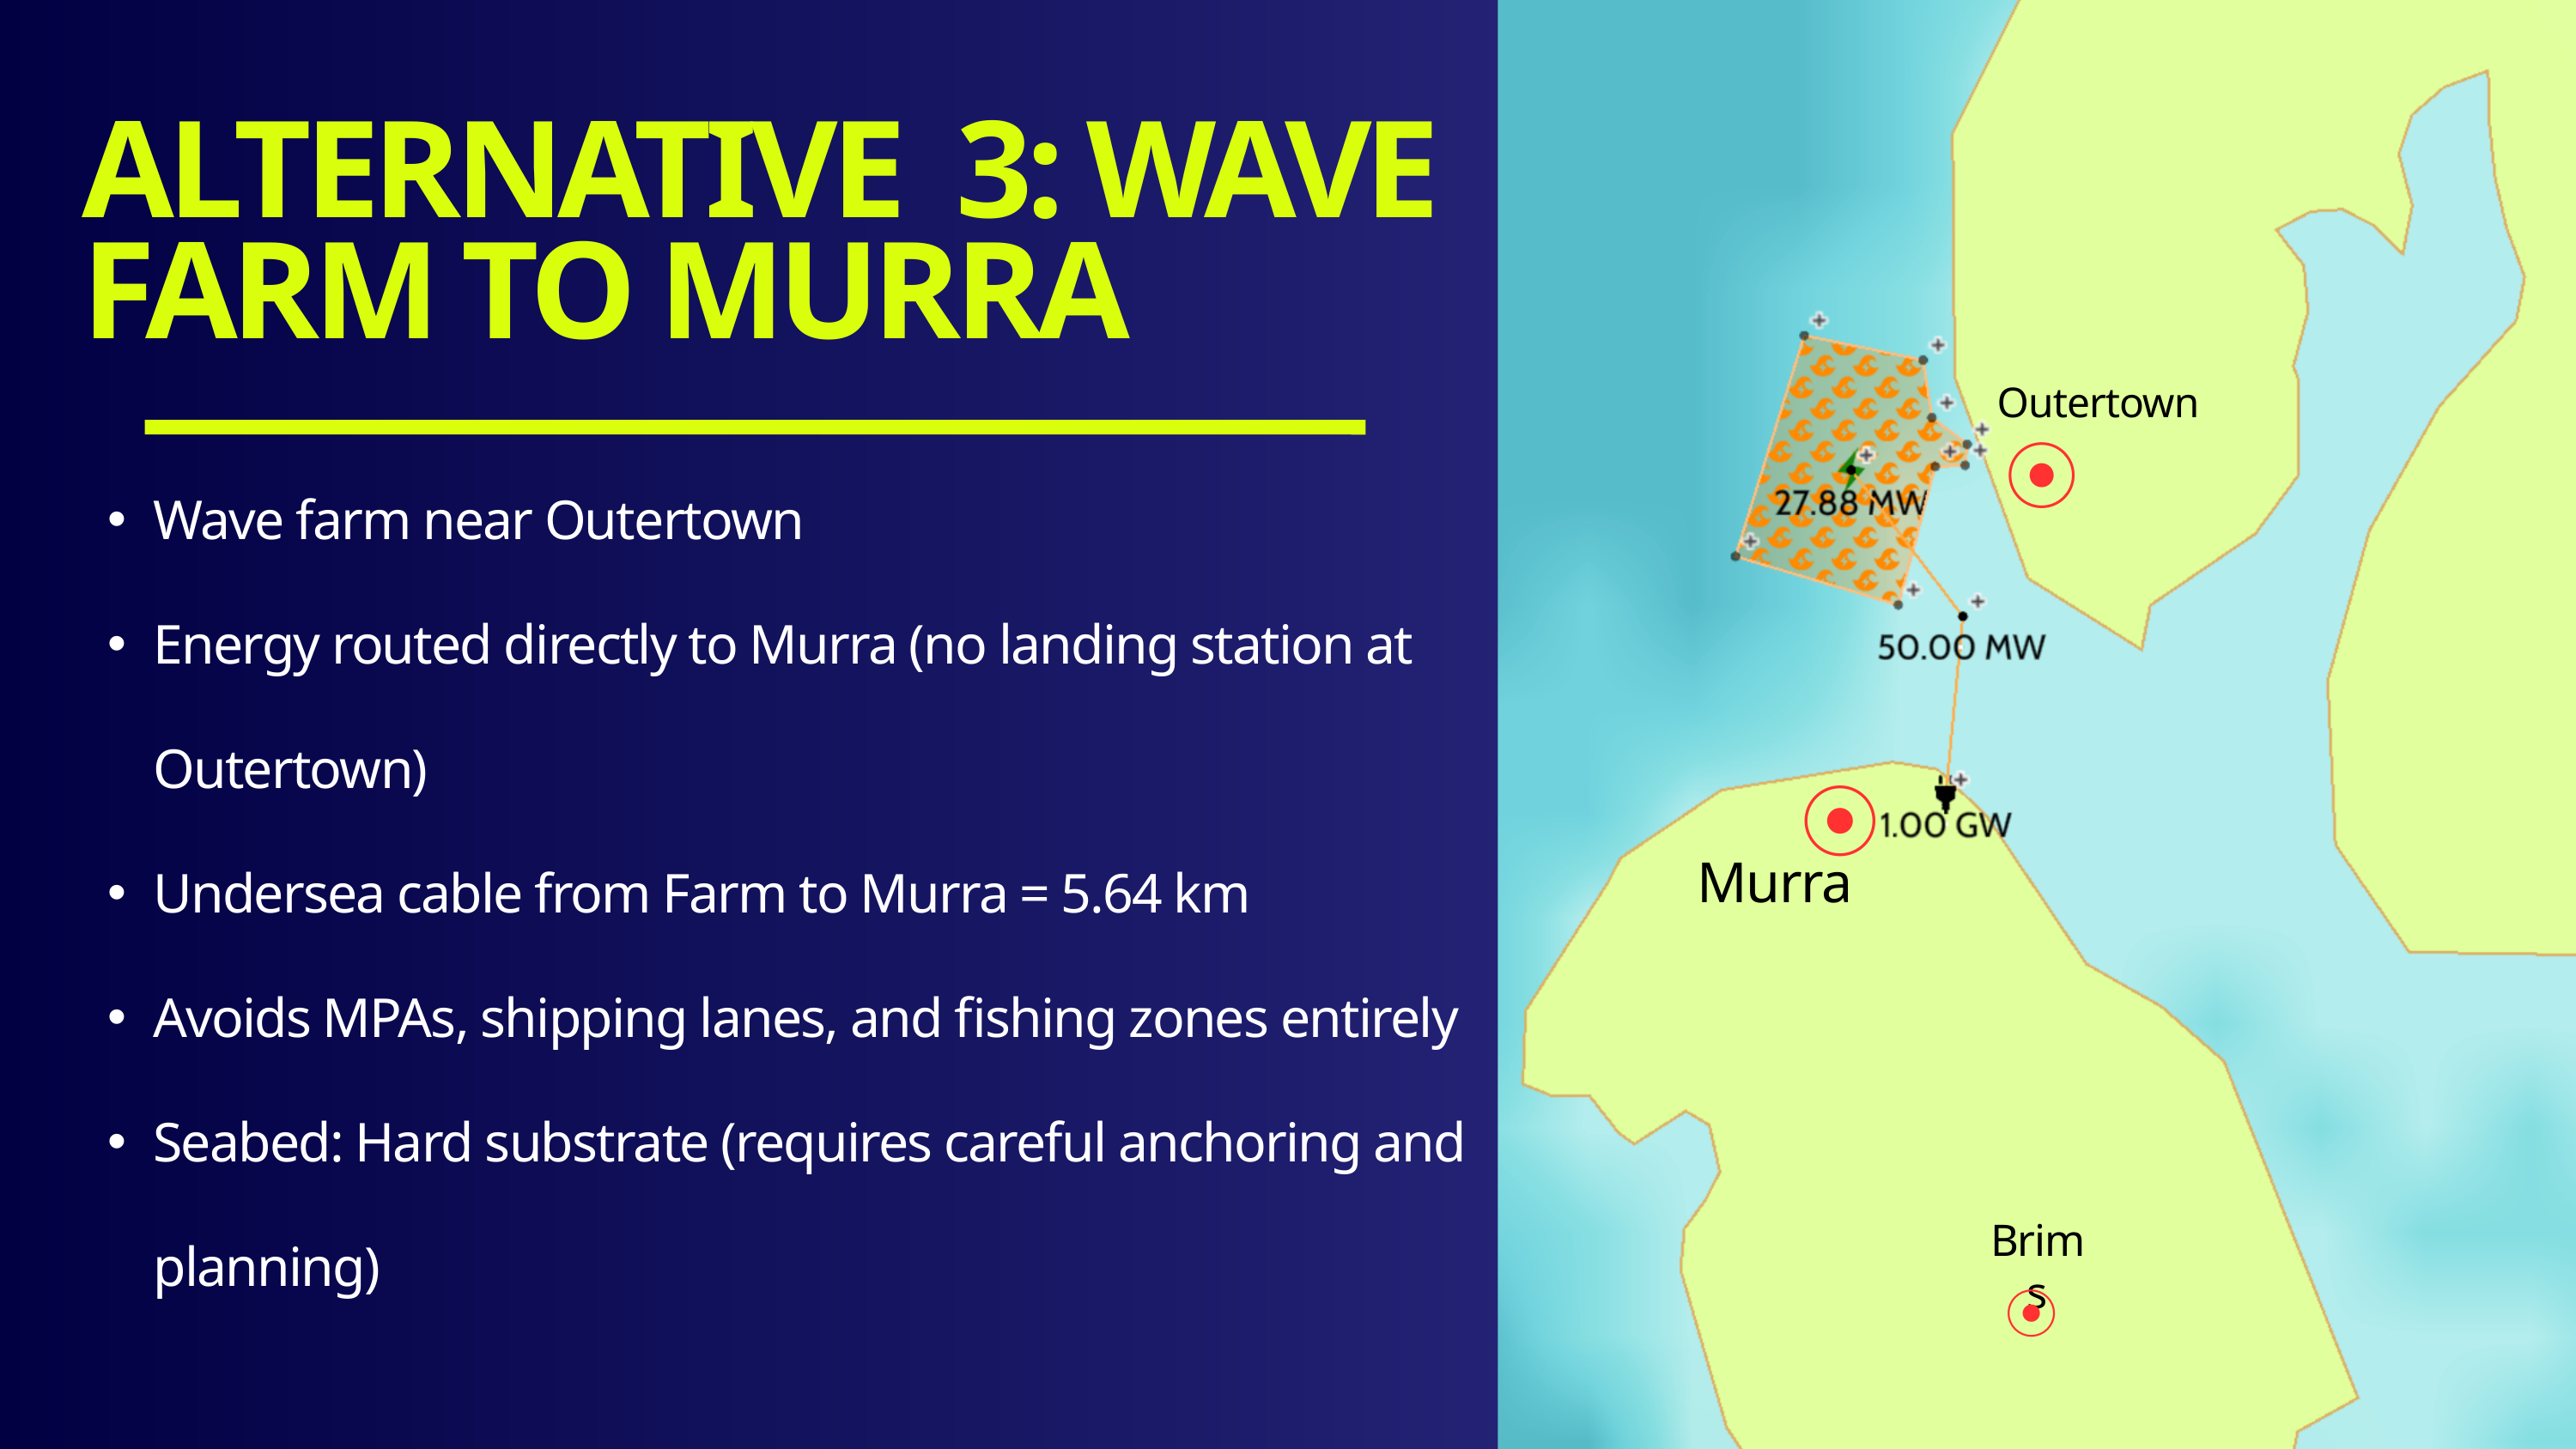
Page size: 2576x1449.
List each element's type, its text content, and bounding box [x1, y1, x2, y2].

text_box ALTERNATIVE 3: WAVE FARM TO MURRA [82, 124, 1487, 366]
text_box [1498, 0, 2576, 1449]
text_box Wave farm near Outertown Energy routed directly to Murra (no landing station at Outertown) Undersea cable from Farm to Murra = 5.64 km Avoids MPAs, shipping lanes, and fishing zones entirely Seabed: Hard substrate (requires careful anchoring and planning) [62, 426, 1472, 1297]
